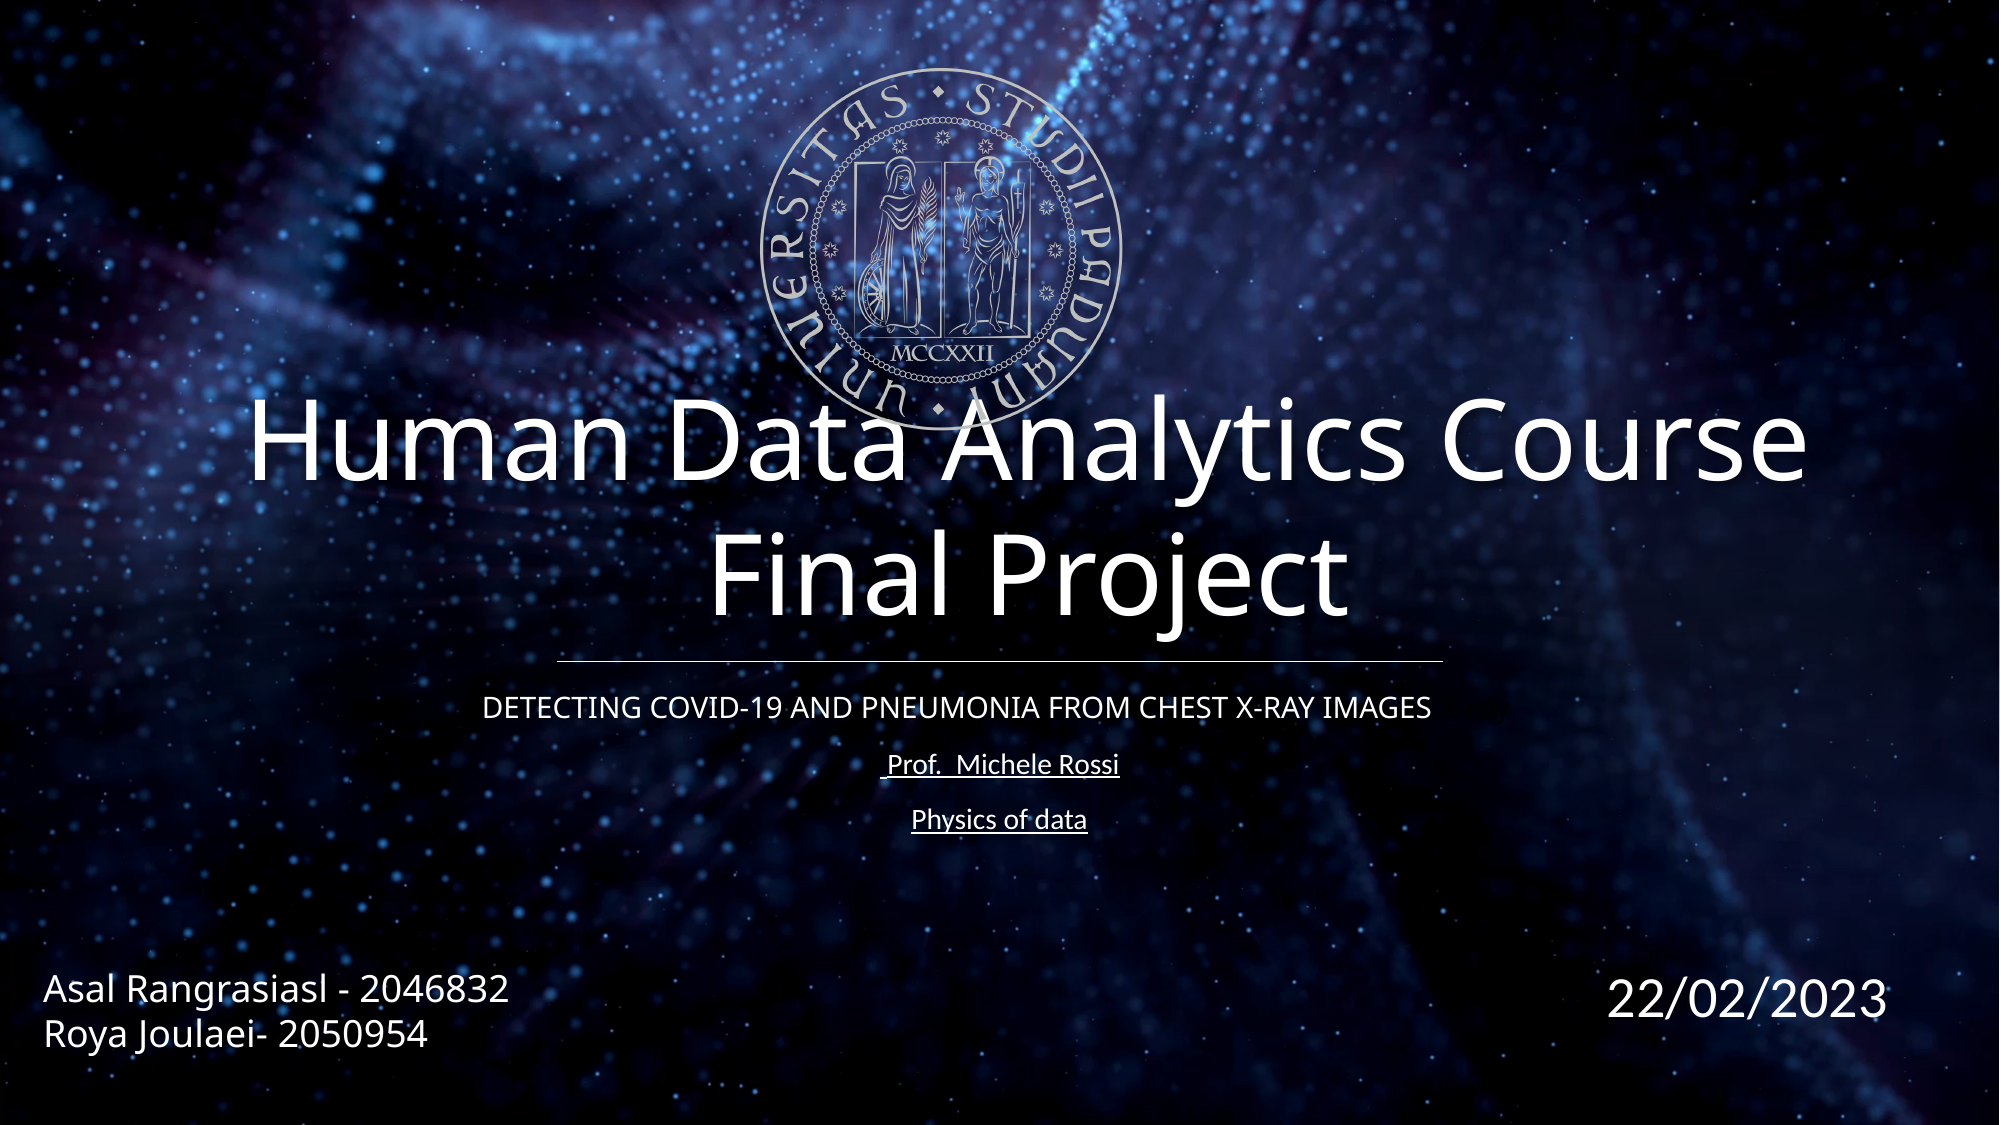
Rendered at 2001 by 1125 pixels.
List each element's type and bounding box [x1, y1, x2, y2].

text_box [0, 0, 2000, 1125]
picture [760, 68, 1123, 432]
